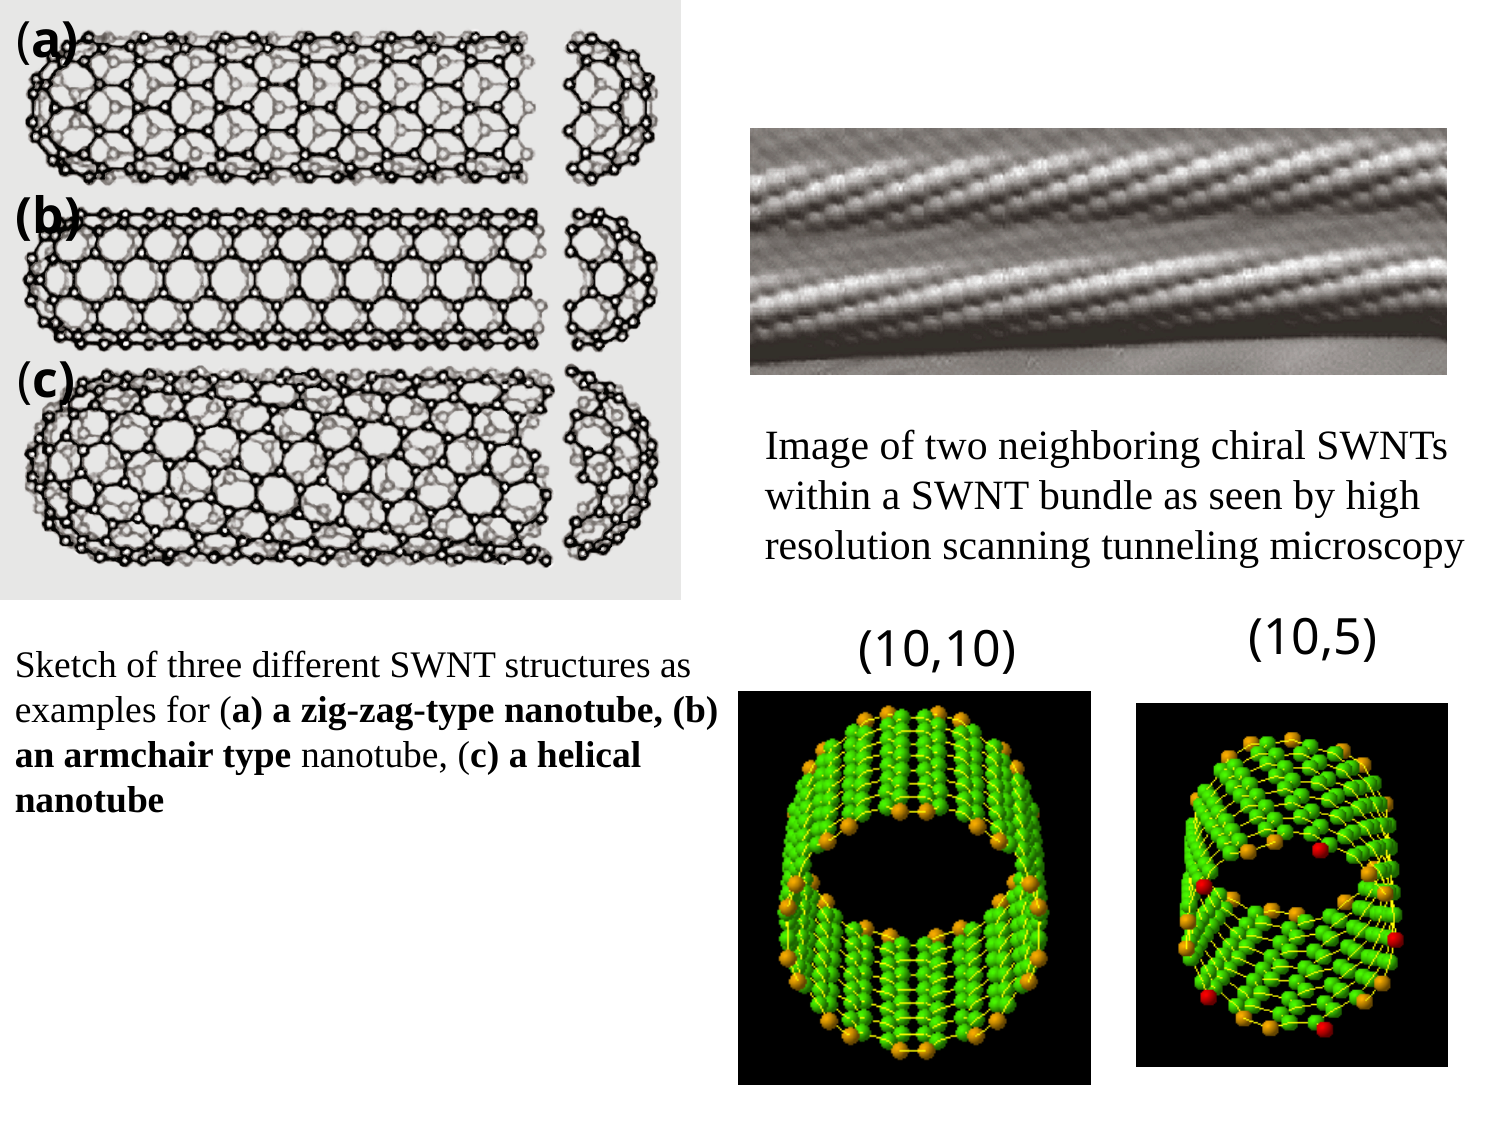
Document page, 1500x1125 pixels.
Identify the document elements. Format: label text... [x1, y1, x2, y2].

picture [737, 691, 1091, 1086]
text_box Sketch of three different SWNT structures as examples for (a) a zig-zag-type nanotube, (b) an armchair type nanotube, (c) a helical nanotube [0, 632, 750, 828]
text_box (10,5) [1233, 597, 1393, 673]
picture [749, 128, 1447, 376]
text_box Image of two neighboring chiral SWNTs within a SWNT bundle as seen by high resolution scanning tunneling microscopy [749, 410, 1500, 575]
text_box (10,10) [844, 609, 1032, 685]
picture [1136, 703, 1448, 1067]
picture [0, 0, 682, 601]
